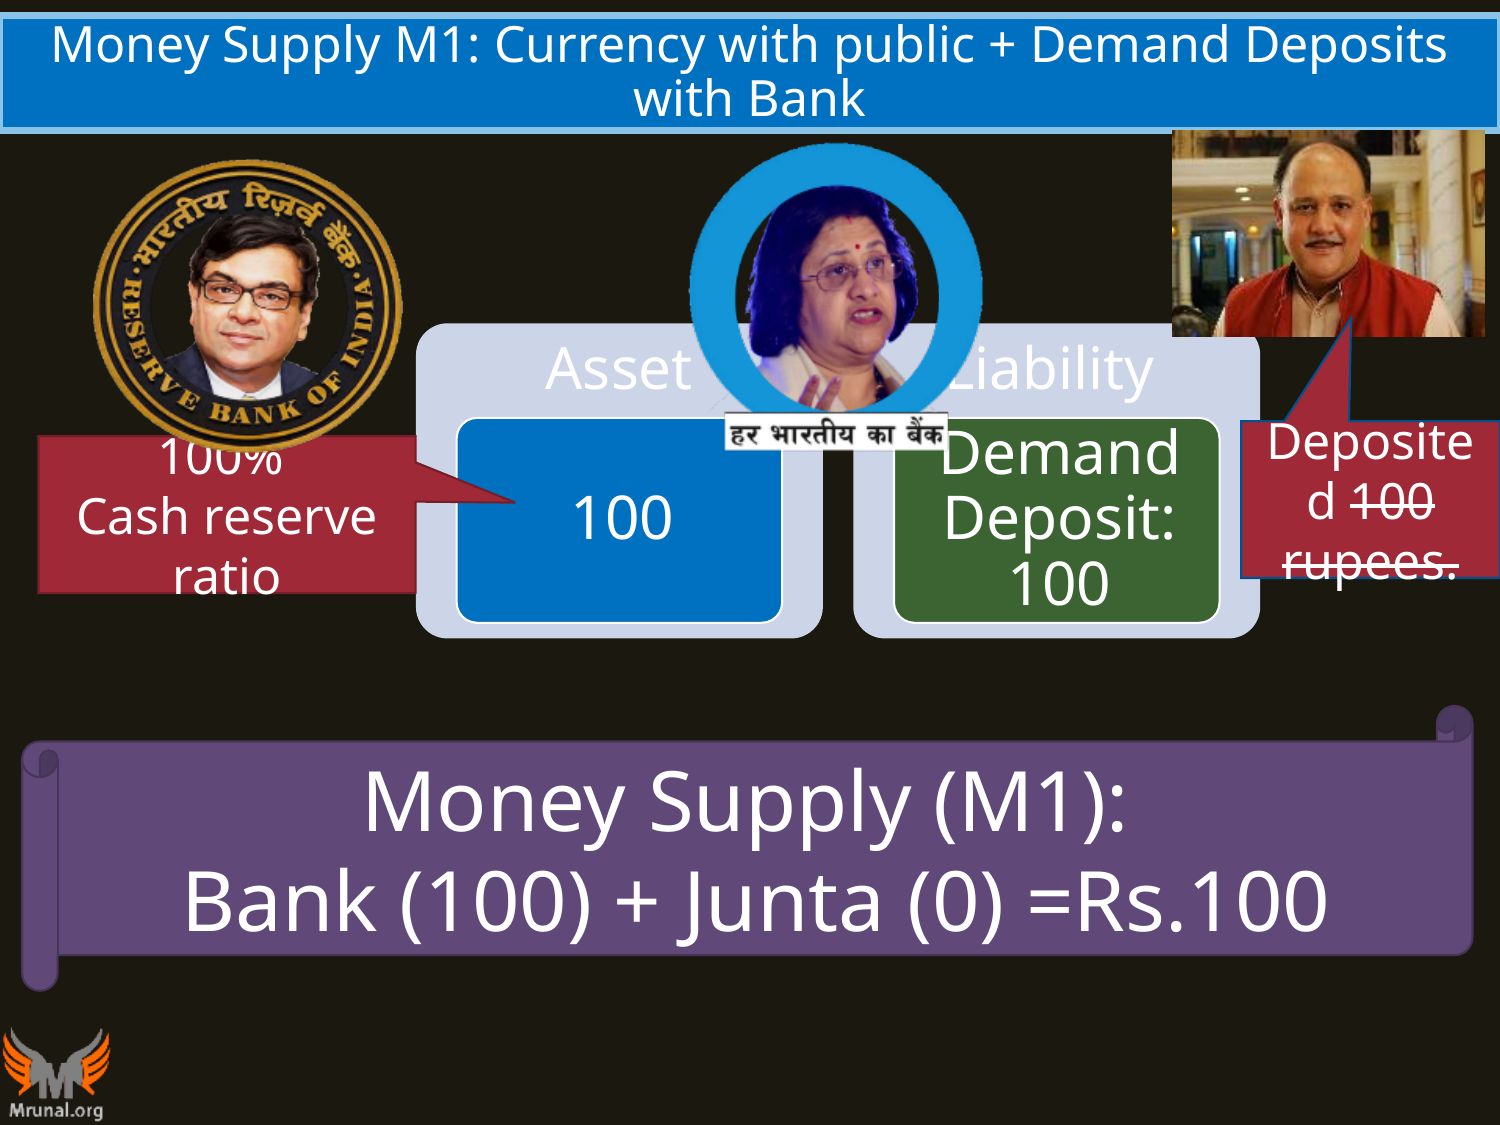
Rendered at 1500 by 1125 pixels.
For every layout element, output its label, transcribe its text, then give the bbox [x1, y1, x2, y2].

picture [1172, 130, 1485, 337]
picture [78, 152, 416, 465]
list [415, 323, 1261, 639]
picture [665, 130, 1011, 465]
text_box 100% Cash reserve ratio [37, 435, 415, 595]
text_box Deposited 100 rupees. [1261, 337, 1500, 580]
text_box Money Supply (M1): Bank (100) + Junta (0) =Rs.100 [20, 704, 1474, 992]
picture [0, 1024, 114, 1125]
title Money Supply M1: Currency with public + Demand Deposits with Bank [0, 12, 1500, 134]
